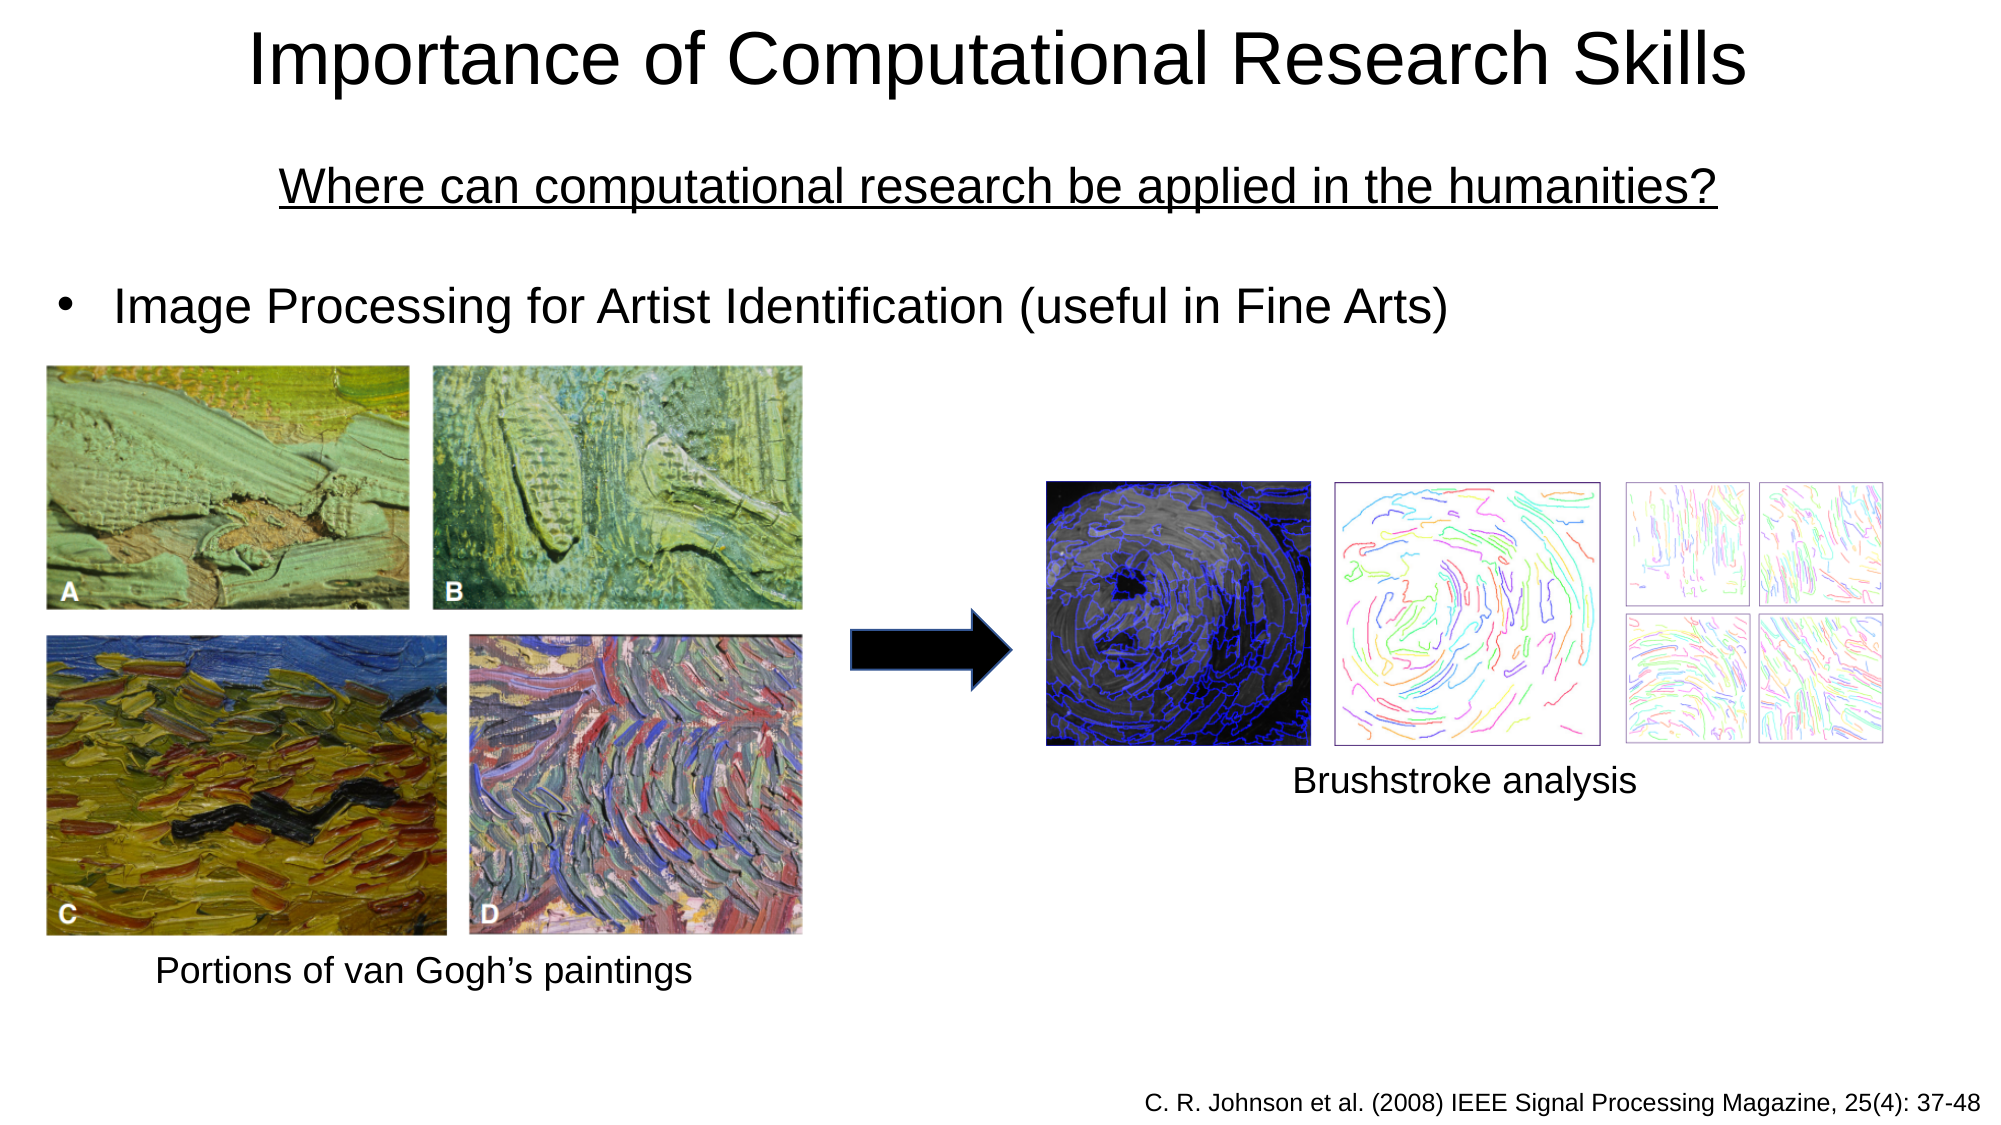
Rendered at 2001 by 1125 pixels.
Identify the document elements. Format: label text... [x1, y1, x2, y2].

title Importance of Computational Research Skills [135, 1, 1861, 120]
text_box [42, 360, 807, 1000]
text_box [851, 475, 1887, 810]
text_box Where can computational research be applied in the humanities? Image Processing for Artist Identification (useful in Fine Arts) [42, 145, 1955, 341]
text_box C. R. Johnson et al. (2008) IEEE Signal Processing Magazine, 25(4): 37-48 [1129, 1078, 2000, 1124]
